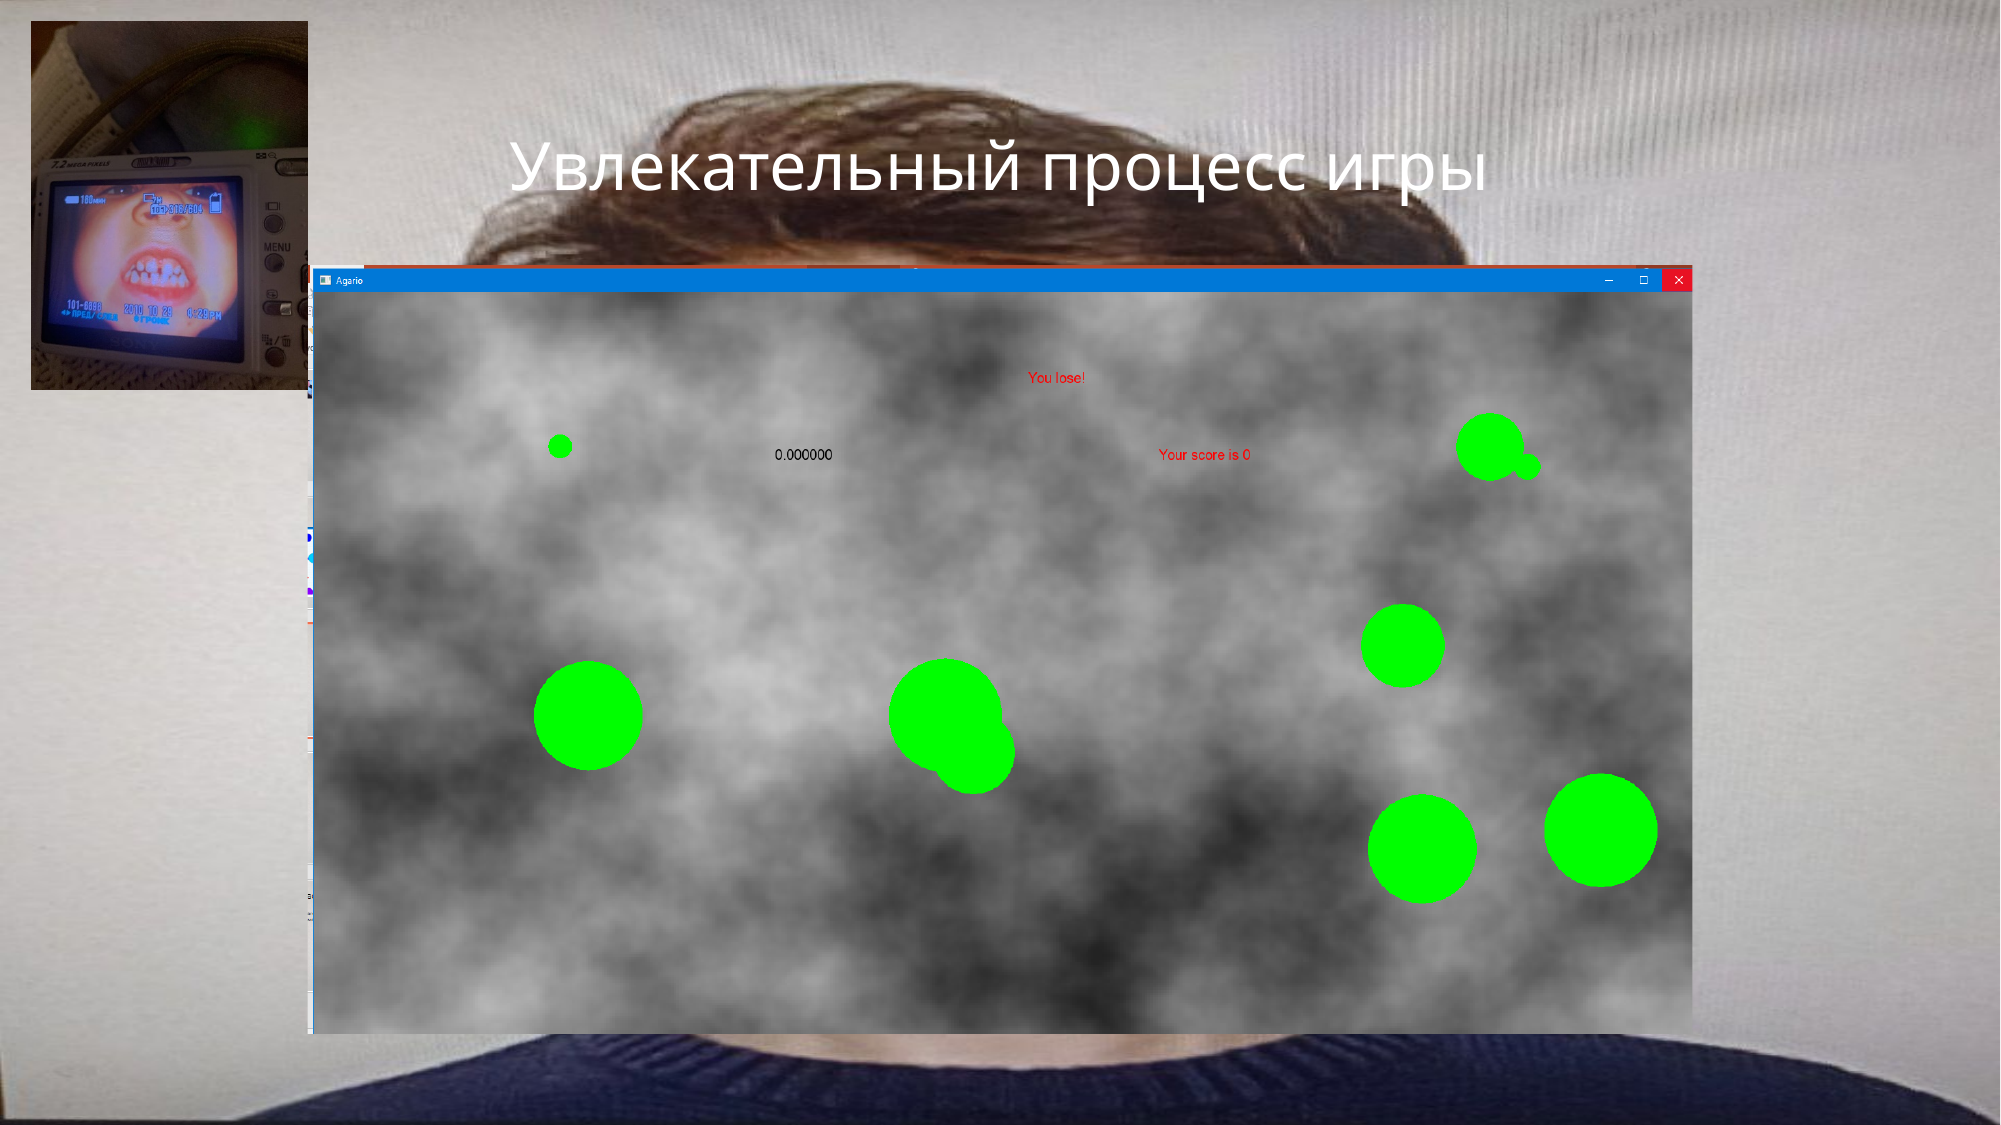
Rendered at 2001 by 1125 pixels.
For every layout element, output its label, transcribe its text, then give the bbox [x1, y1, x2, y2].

title Увлекательный процесс игры [308, 59, 1863, 278]
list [307, 265, 1693, 1034]
picture [0, 0, 2001, 1125]
